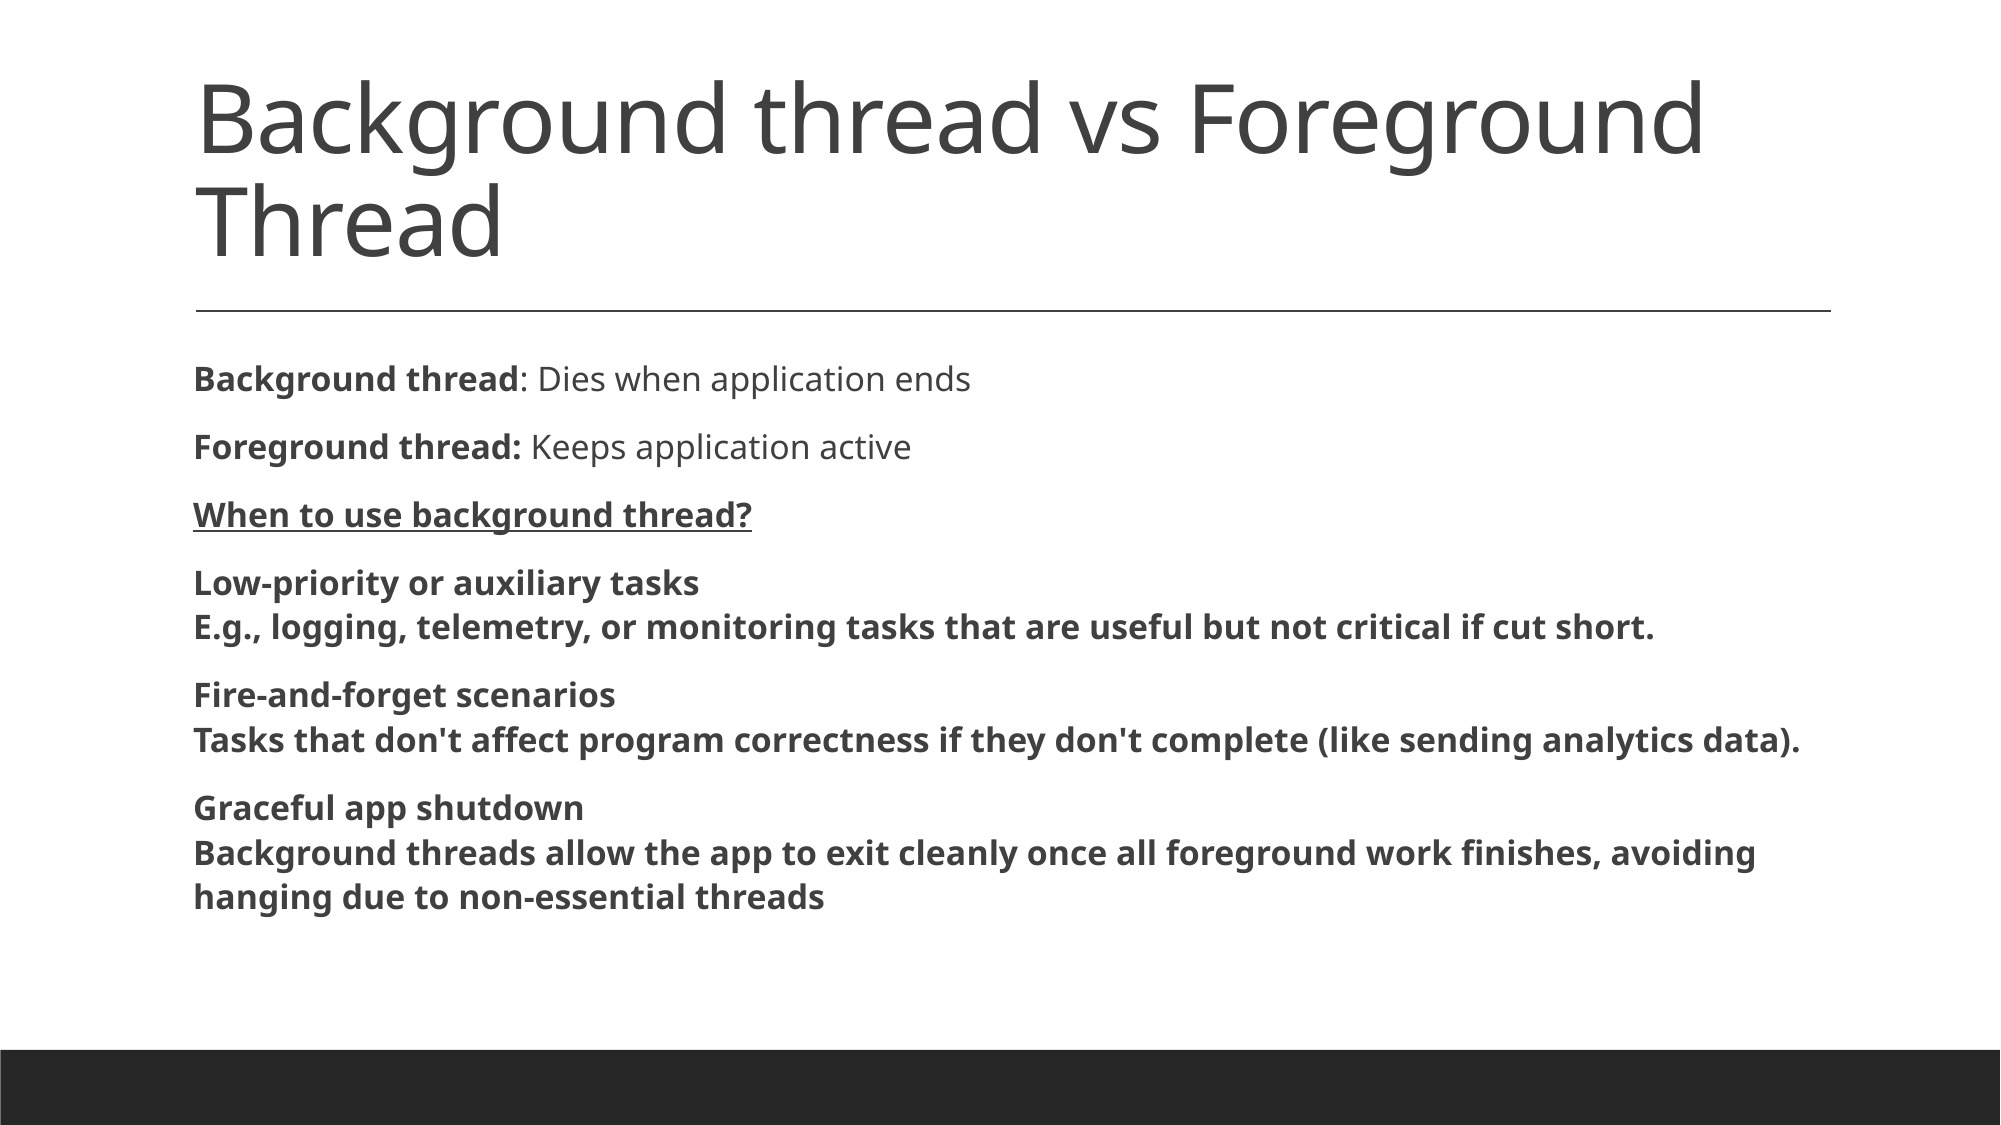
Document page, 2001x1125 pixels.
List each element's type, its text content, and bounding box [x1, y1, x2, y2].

list Background thread: Dies when application ends Foreground thread: Keeps application active When to use background thread? Low-priority or auxiliary tasks E.g., logging, telemetry, or monitoring tasks that are useful but not critical if cut short. Fire-and-forget scenarios Tasks that don't affect program correctness if they don't complete (like sending analytics data). Graceful app shutdown Background threads allow the app to exit cleanly once all foreground work finishes, avoiding hanging due to non-essential threads [180, 345, 1830, 963]
title Background thread vs Foreground Thread [180, 47, 1830, 285]
